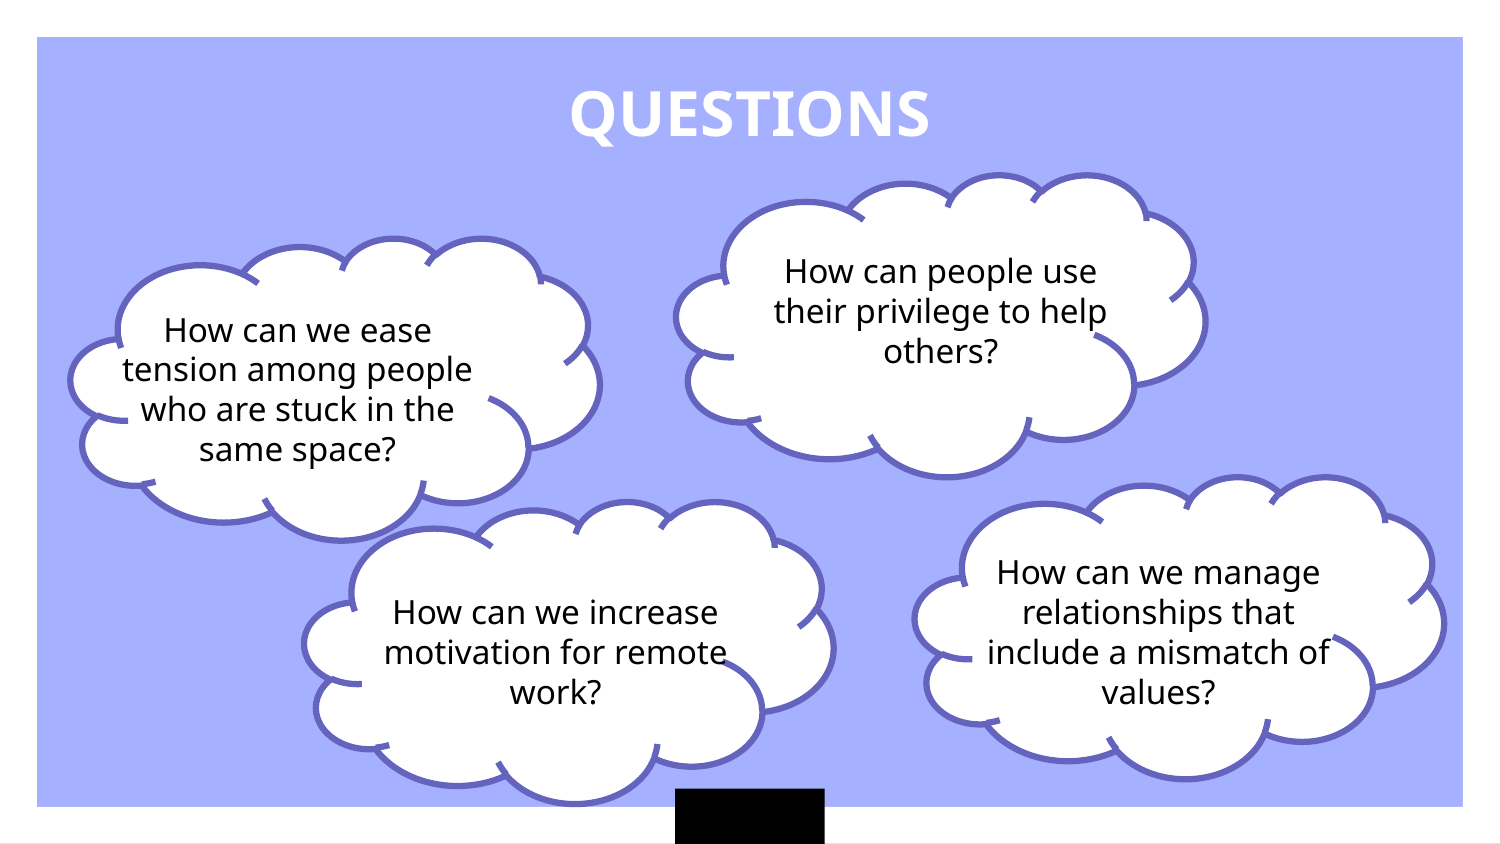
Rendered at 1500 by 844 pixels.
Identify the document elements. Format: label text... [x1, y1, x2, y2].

text_box [914, 477, 1445, 726]
title QUESTIONS [328, 65, 1172, 164]
title How can we ease tension among people who are stuck in the same space? [104, 335, 492, 484]
text_box [70, 341, 104, 478]
title How can we increase motivation for remote work? [362, 578, 750, 726]
text_box [987, 726, 1352, 780]
text_box [303, 502, 834, 805]
text_box [675, 175, 1206, 478]
title How can we manage relationships that include a mismatch of values? [965, 578, 1353, 726]
text_box [117, 238, 600, 541]
title How can people use their privilege to help others? [747, 237, 1135, 386]
